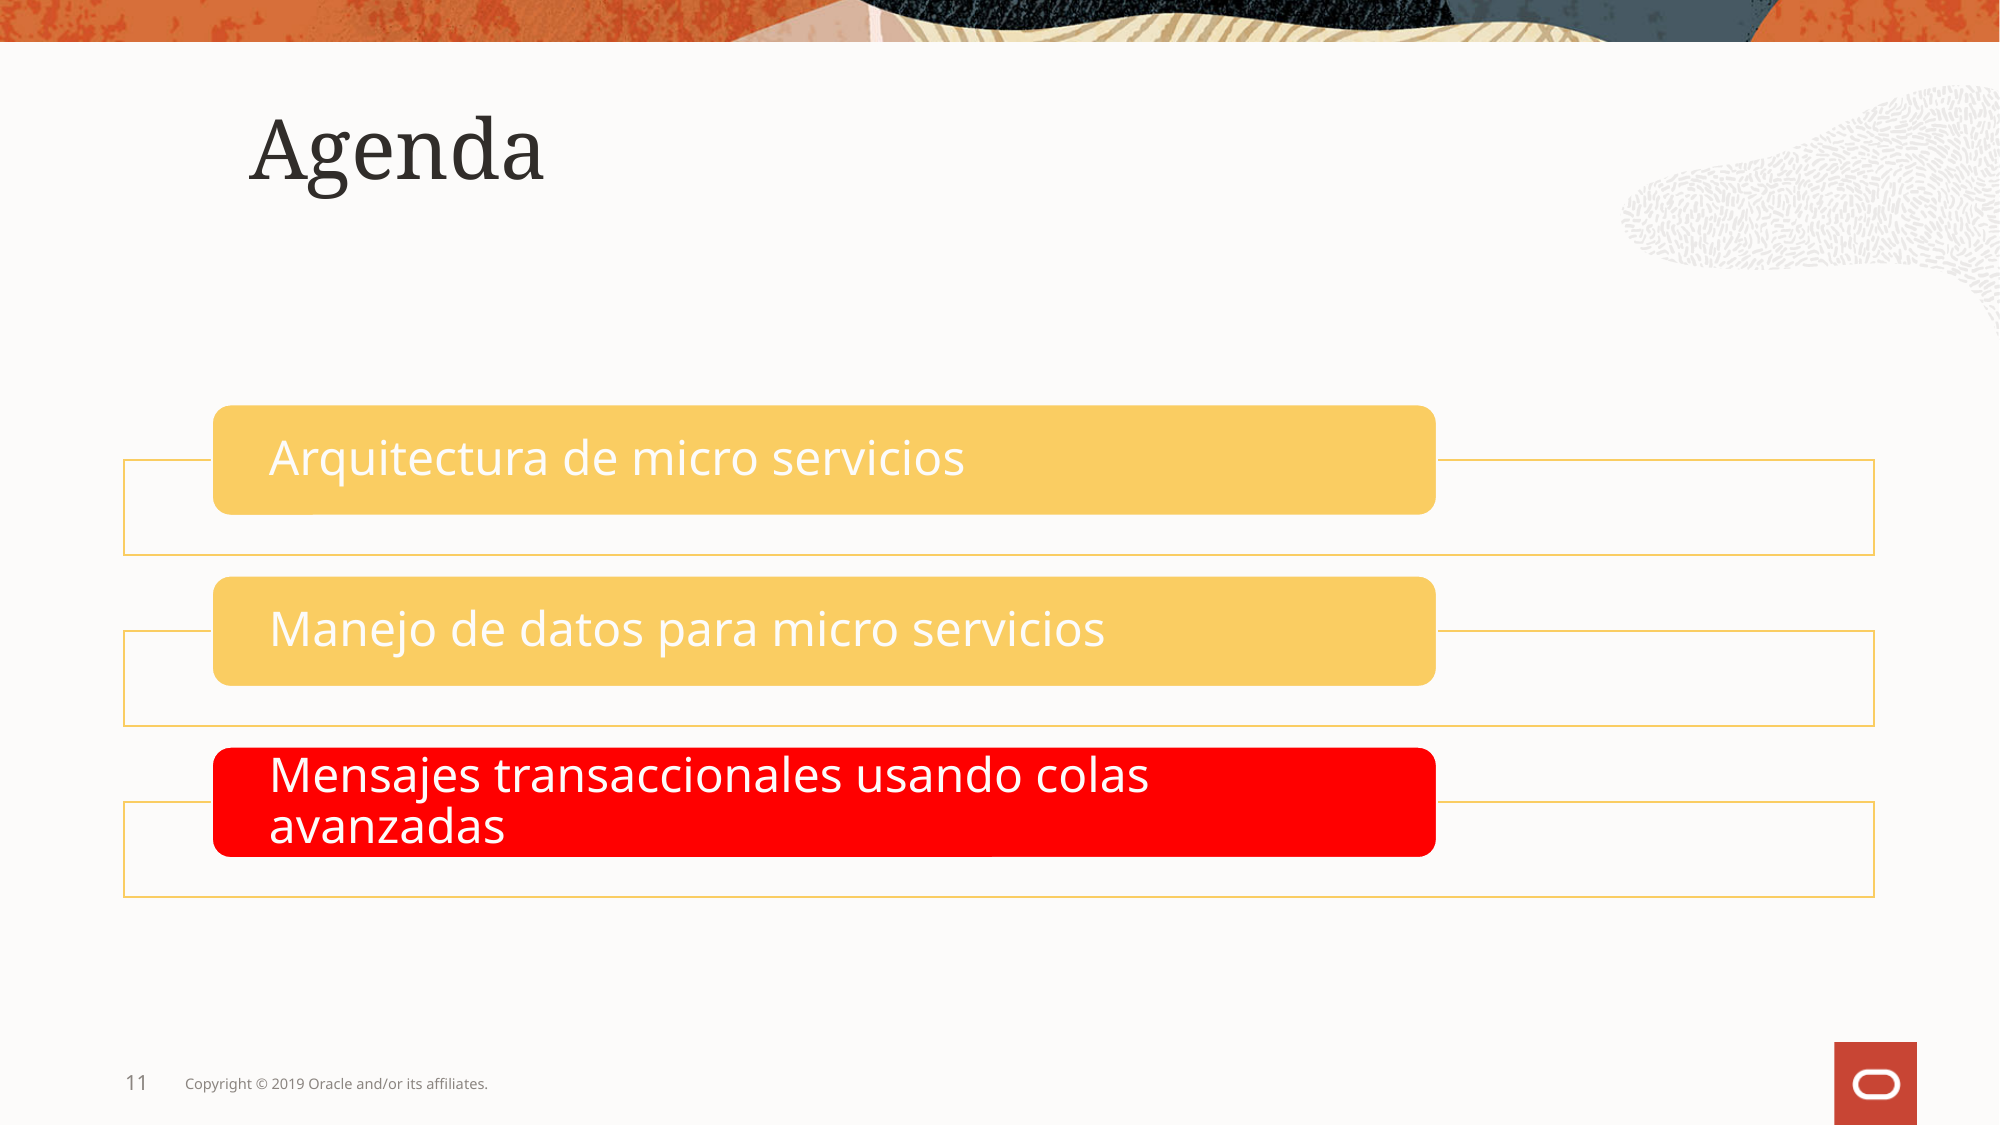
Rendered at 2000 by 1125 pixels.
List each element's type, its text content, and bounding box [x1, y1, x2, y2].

slide_number 11 [124, 1053, 185, 1114]
footer Copyright © 2019 Oracle and/or its affiliates. [185, 1053, 1785, 1114]
title Agenda [249, 83, 2000, 219]
picture [0, 0, 2000, 42]
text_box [124, 301, 1875, 1001]
